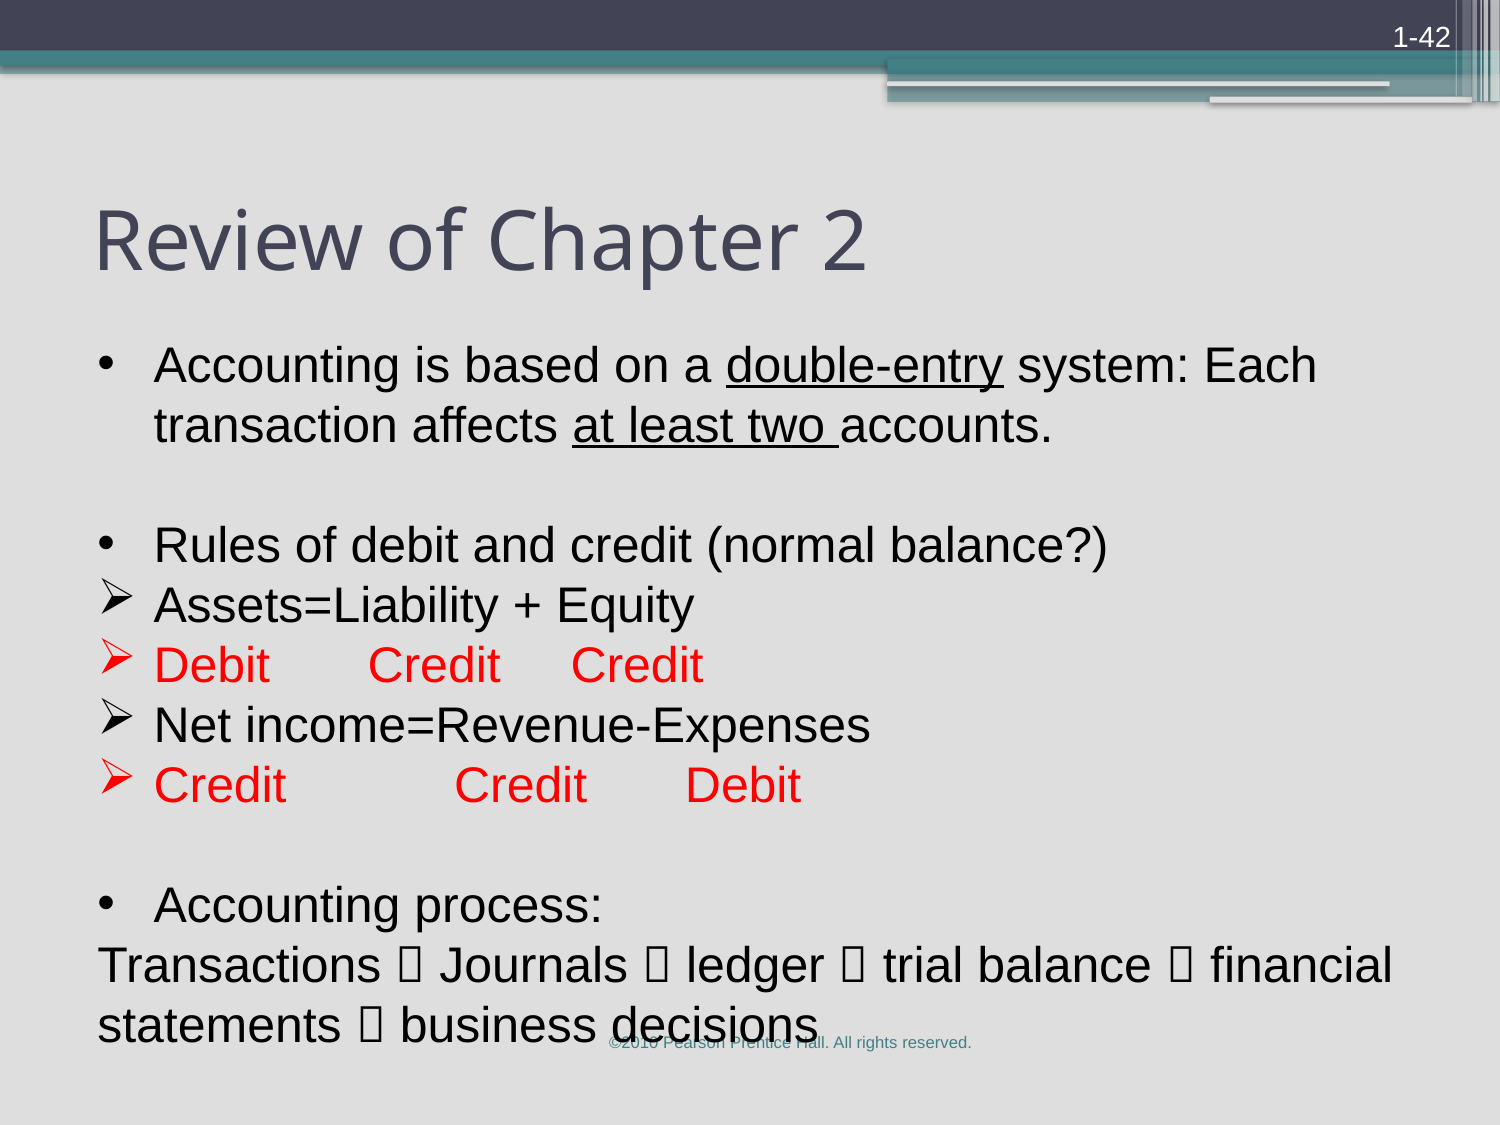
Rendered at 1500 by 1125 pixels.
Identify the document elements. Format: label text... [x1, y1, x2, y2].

text_box Accounting is based on a double-entry system: Each transaction affects at least two accounts. Rules of debit and credit (normal balance?) Assets=Liability + Equity Debit Credit Credit Net income=Revenue-Expenses Credit Credit Debit Accounting process: Transactions  Journals  ledger  trial balance  financial statements  business decisions [82, 324, 1477, 1125]
text_box Review of Chapter 2 [77, 149, 1428, 325]
slide_number 1-42 [1340, 0, 1466, 61]
